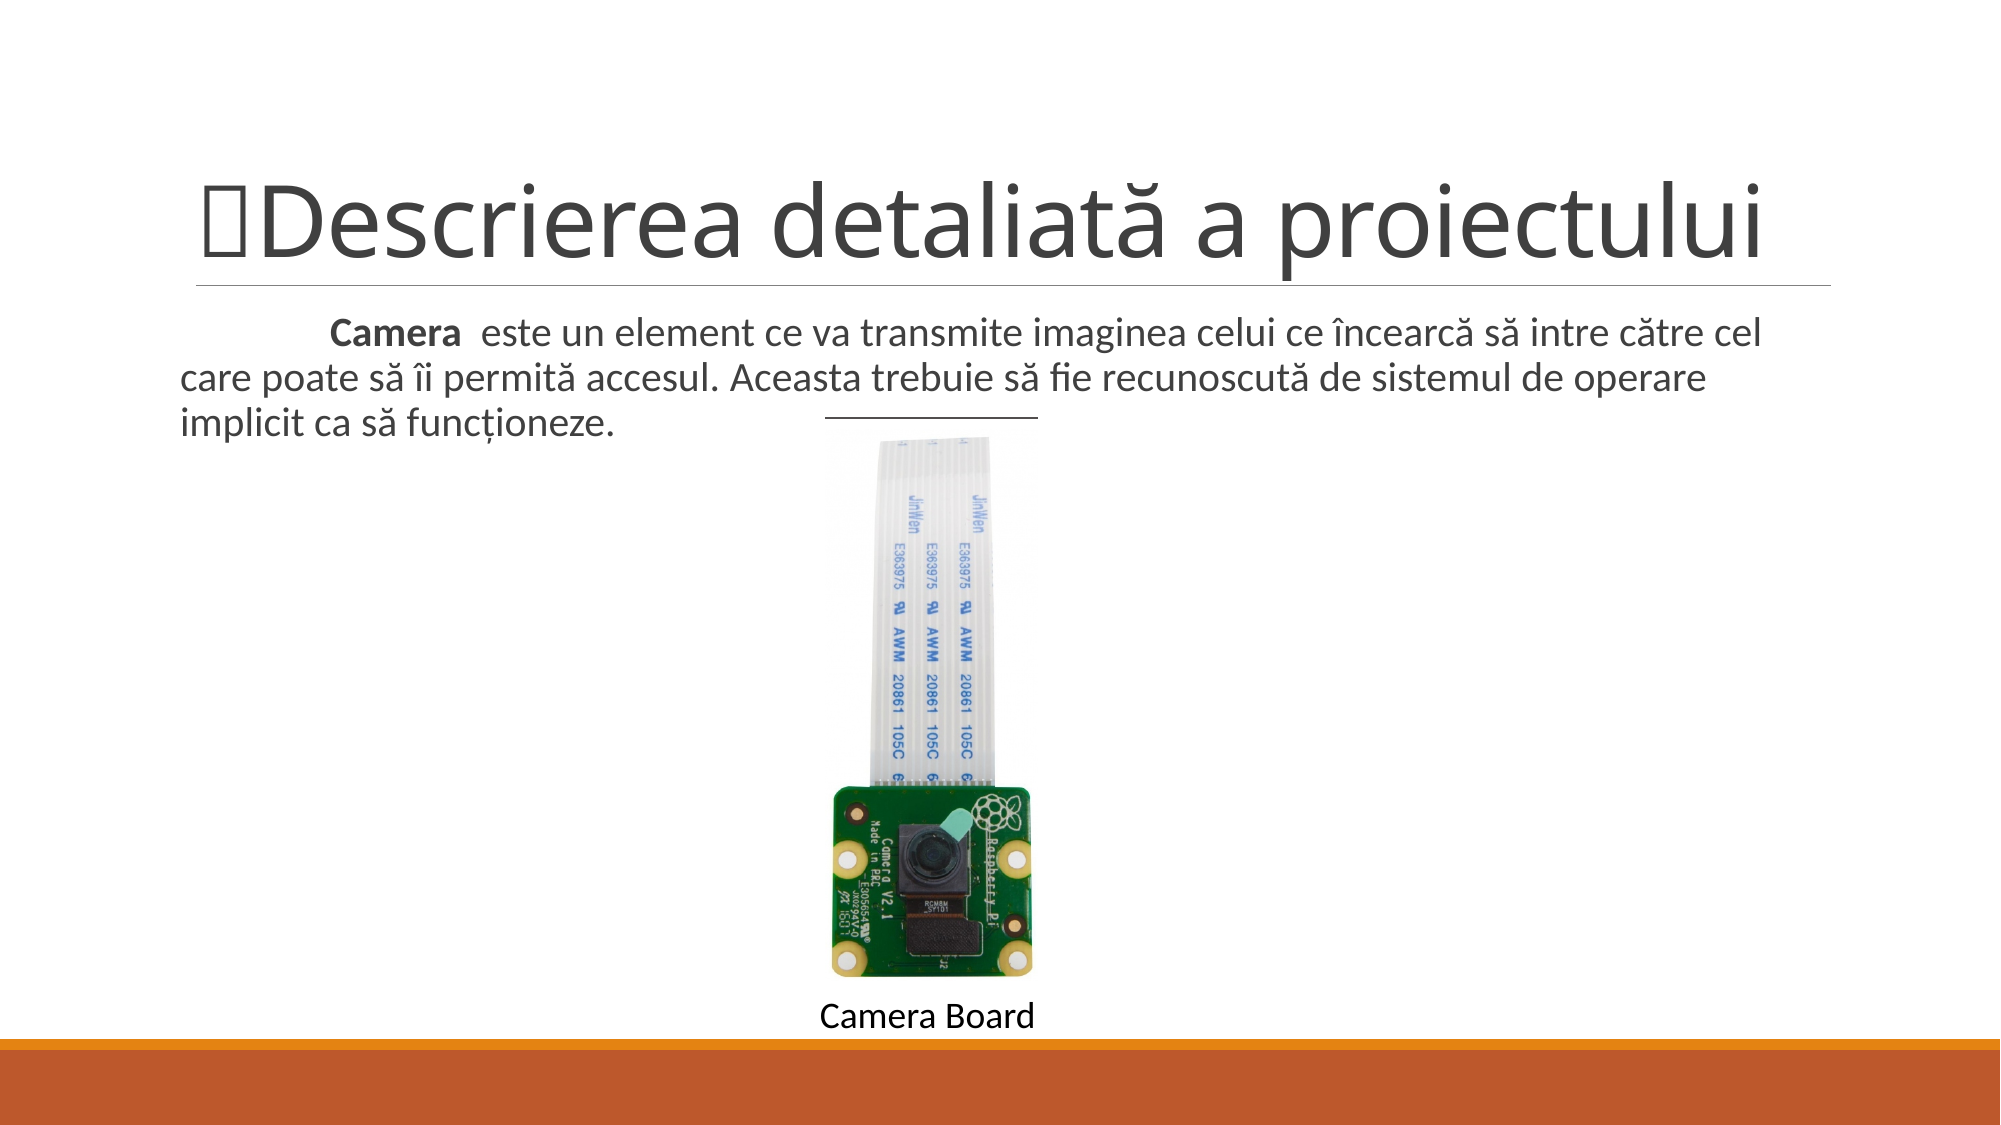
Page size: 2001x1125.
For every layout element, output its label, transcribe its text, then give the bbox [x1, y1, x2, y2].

text_box Camera Board [804, 983, 1110, 1089]
title 📝Descrierea detaliată a proiectului [180, 47, 1830, 285]
list Camera este un element ce va transmite imaginea celui ce încearcă să intre către cel care poate să îi permită accesul. Aceasta trebuie să fie recunoscută de sistemul de operare implicit ca să funcționeze. [180, 302, 1830, 963]
picture [824, 417, 1038, 982]
